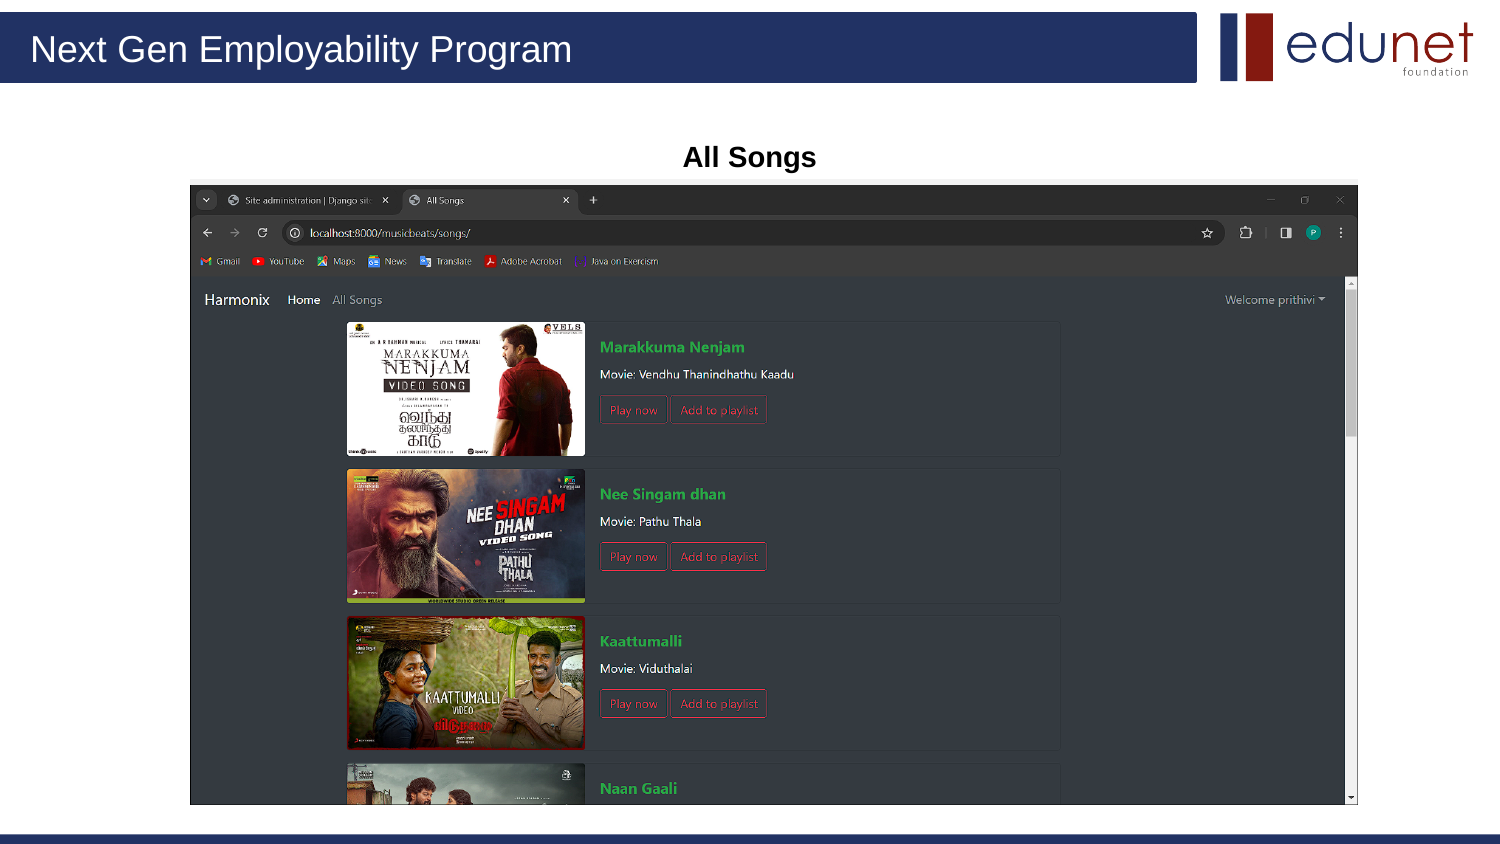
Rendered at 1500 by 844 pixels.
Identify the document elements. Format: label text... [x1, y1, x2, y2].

picture [190, 179, 1358, 805]
title All Songs [103, 104, 1397, 208]
picture [1279, 14, 1482, 83]
